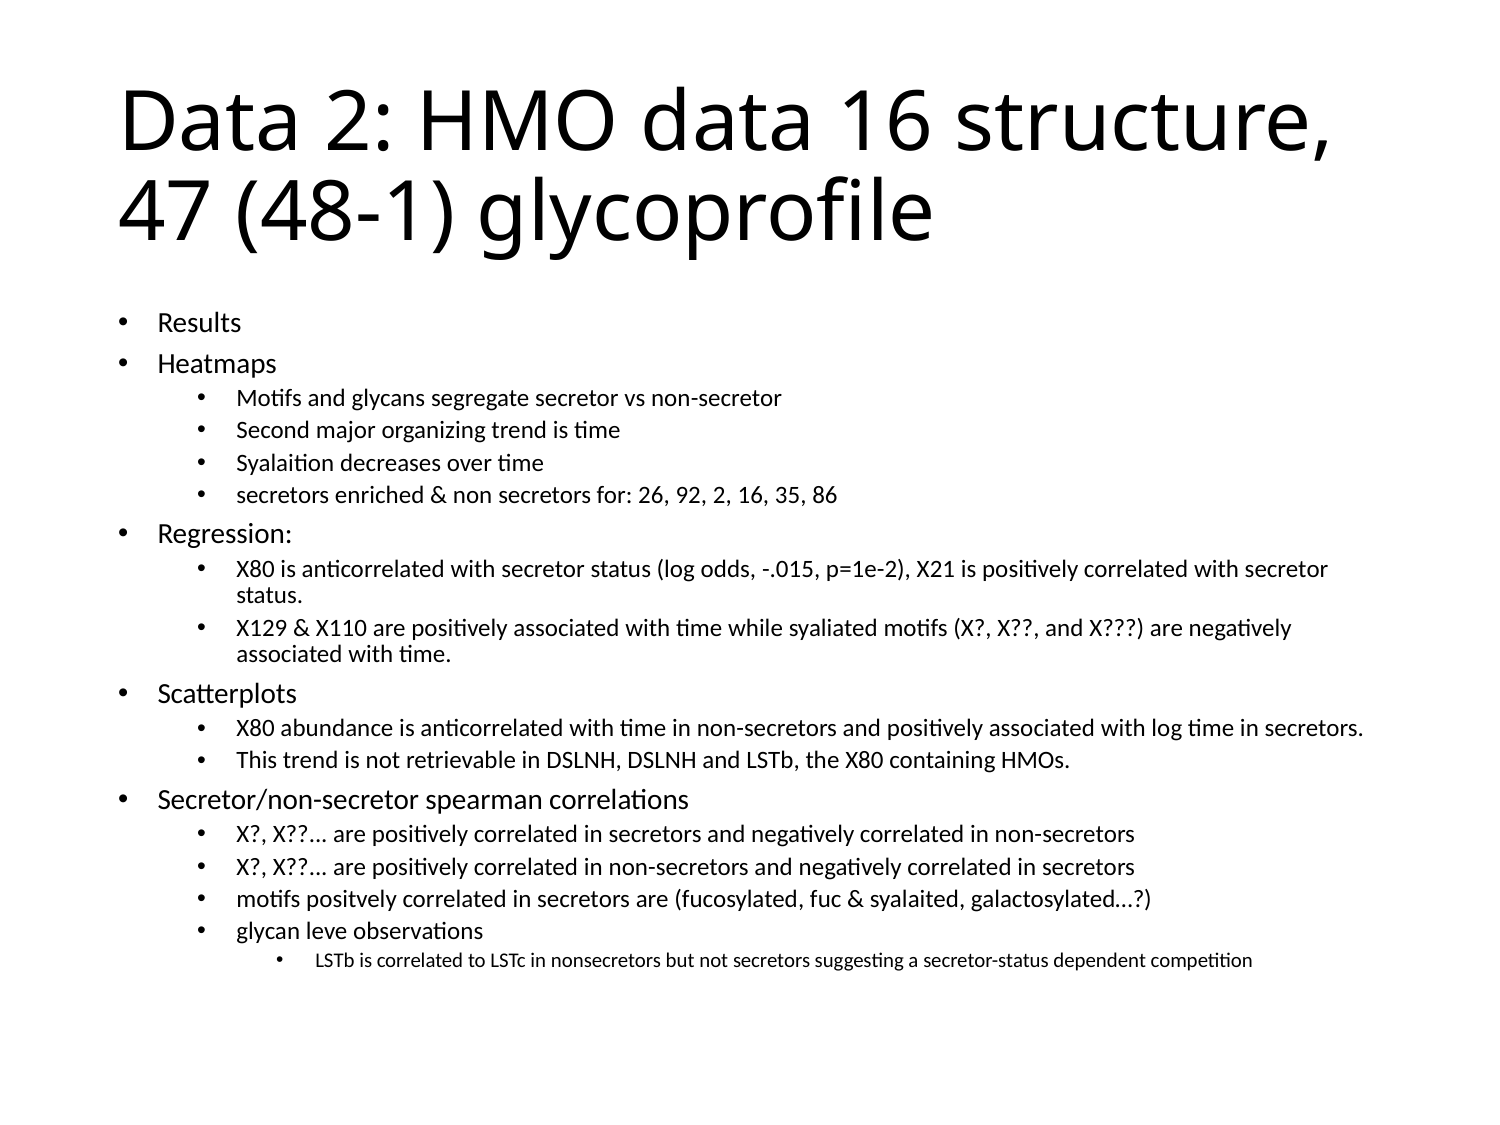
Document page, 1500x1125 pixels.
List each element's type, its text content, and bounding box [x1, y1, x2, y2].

title Data 2: HMO data 16 structure, 47 (48-1) glycoprofile [103, 59, 1397, 278]
list Results Heatmaps Motifs and glycans segregate secretor vs non-secretor Second major organizing trend is time Syalaition decreases over time secretors enriched & non secretors for: 26, 92, 2, 16, 35, 86 Regression: X80 is anticorrelated with secretor status (log odds, -.015, p=1e-2), X21 is positively correlated with secretor status. X129 & X110 are positively associated with time while syaliated motifs (X?, X??, and X???) are negatively associated with time. Scatterplots X80 abundance is anticorrelated with time in non-secretors and positively associated with log time in secretors. This trend is not retrievable in DSLNH, DSLNH and LSTb, the X80 containing HMOs. Secretor/non-secretor spearman correlations X?, X??... are positively correlated in secretors and negatively correlated in non-secretors X?, X??... are positively correlated in non-secretors and negatively correlated in secretors motifs positvely correlated in secretors are (fucosylated, fuc & syalaited, galactosylated…?) glycan leve observations LSTb is correlated to LSTc in nonsecretors but not secretors suggesting a secretor-status dependent competition [103, 299, 1397, 1014]
